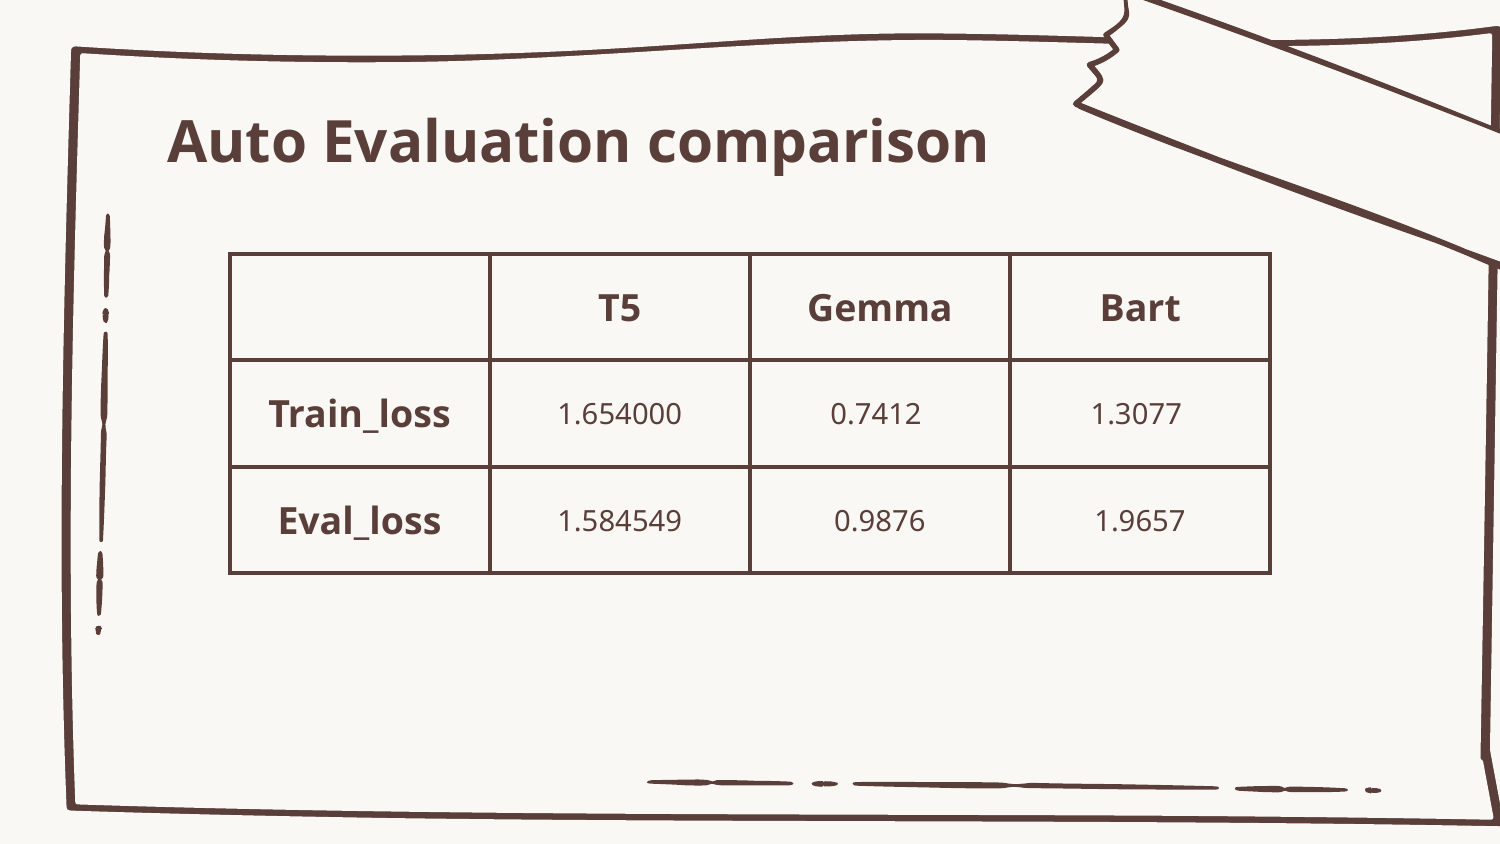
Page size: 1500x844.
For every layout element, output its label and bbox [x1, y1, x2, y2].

text_box [53, 0, 1500, 829]
